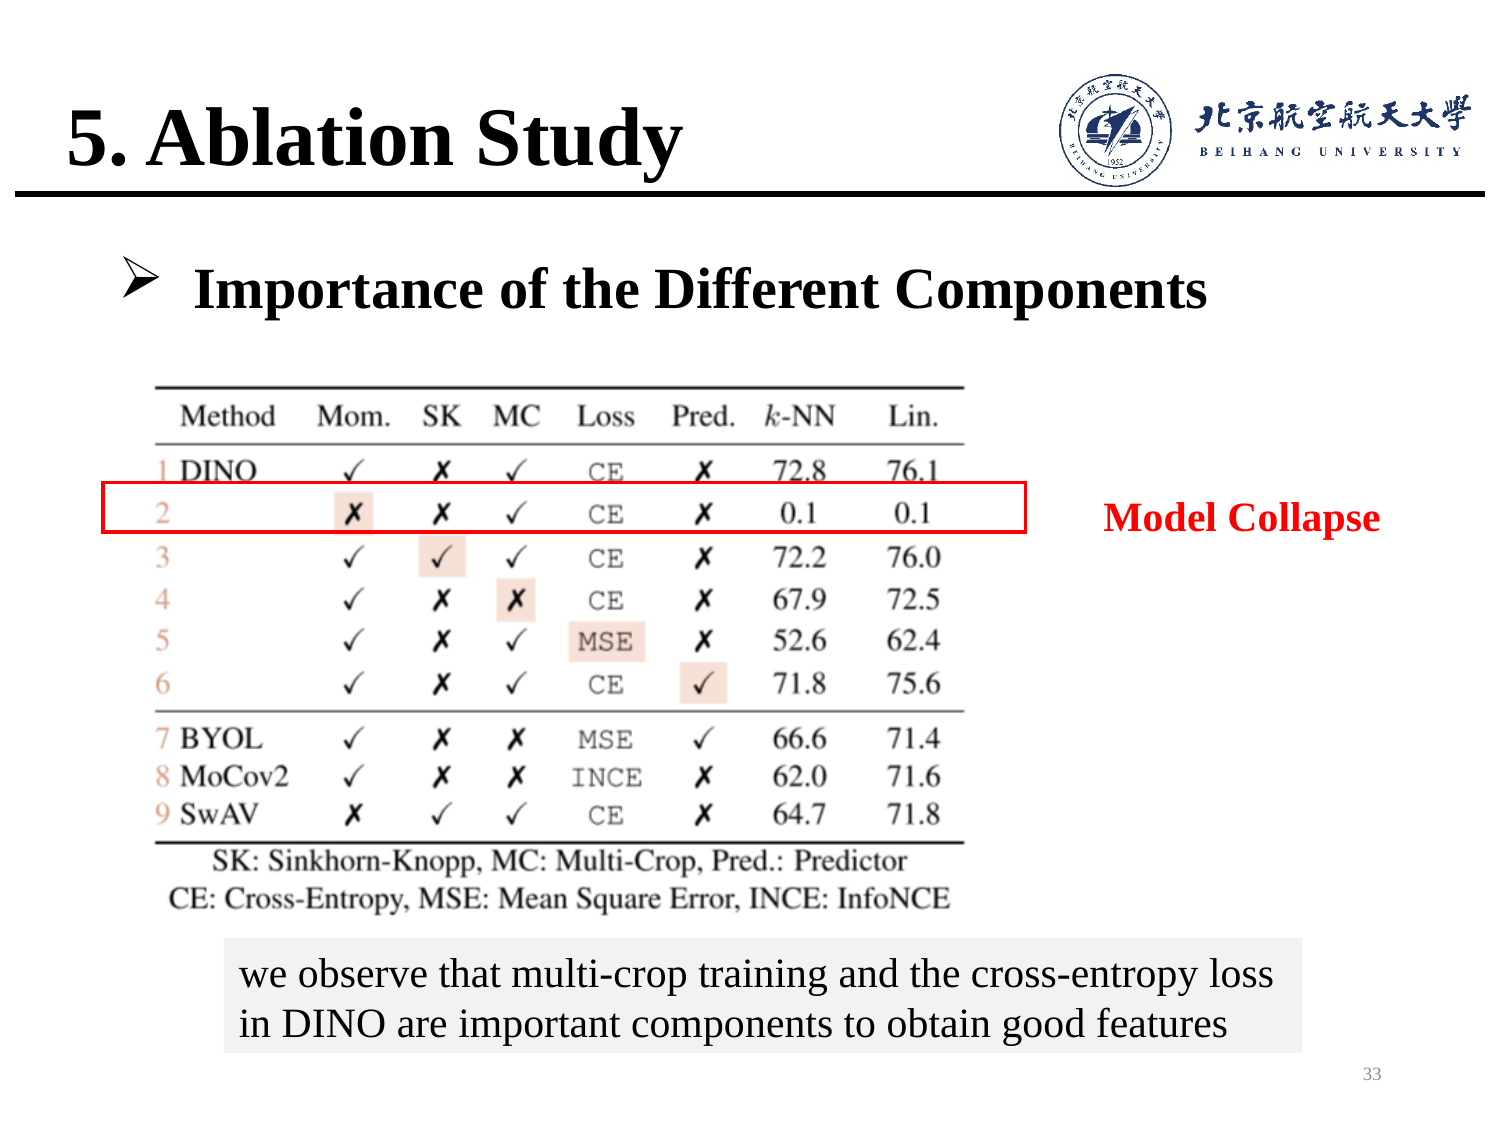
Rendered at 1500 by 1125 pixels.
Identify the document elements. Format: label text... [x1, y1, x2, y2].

list Importance of the Different Components [103, 242, 1397, 995]
text_box we observe that multi-crop training and the cross-entropy loss in DINO are important components to obtain good features [223, 938, 1303, 1053]
text_box [982, 481, 1027, 533]
picture [1346, 74, 1471, 187]
text_box [102, 481, 135, 533]
text_box Model Collapse [1088, 482, 1396, 548]
slide_number 33 [1059, 1042, 1397, 1103]
picture [135, 372, 982, 920]
title 5. Ablation Study [51, 59, 1346, 219]
